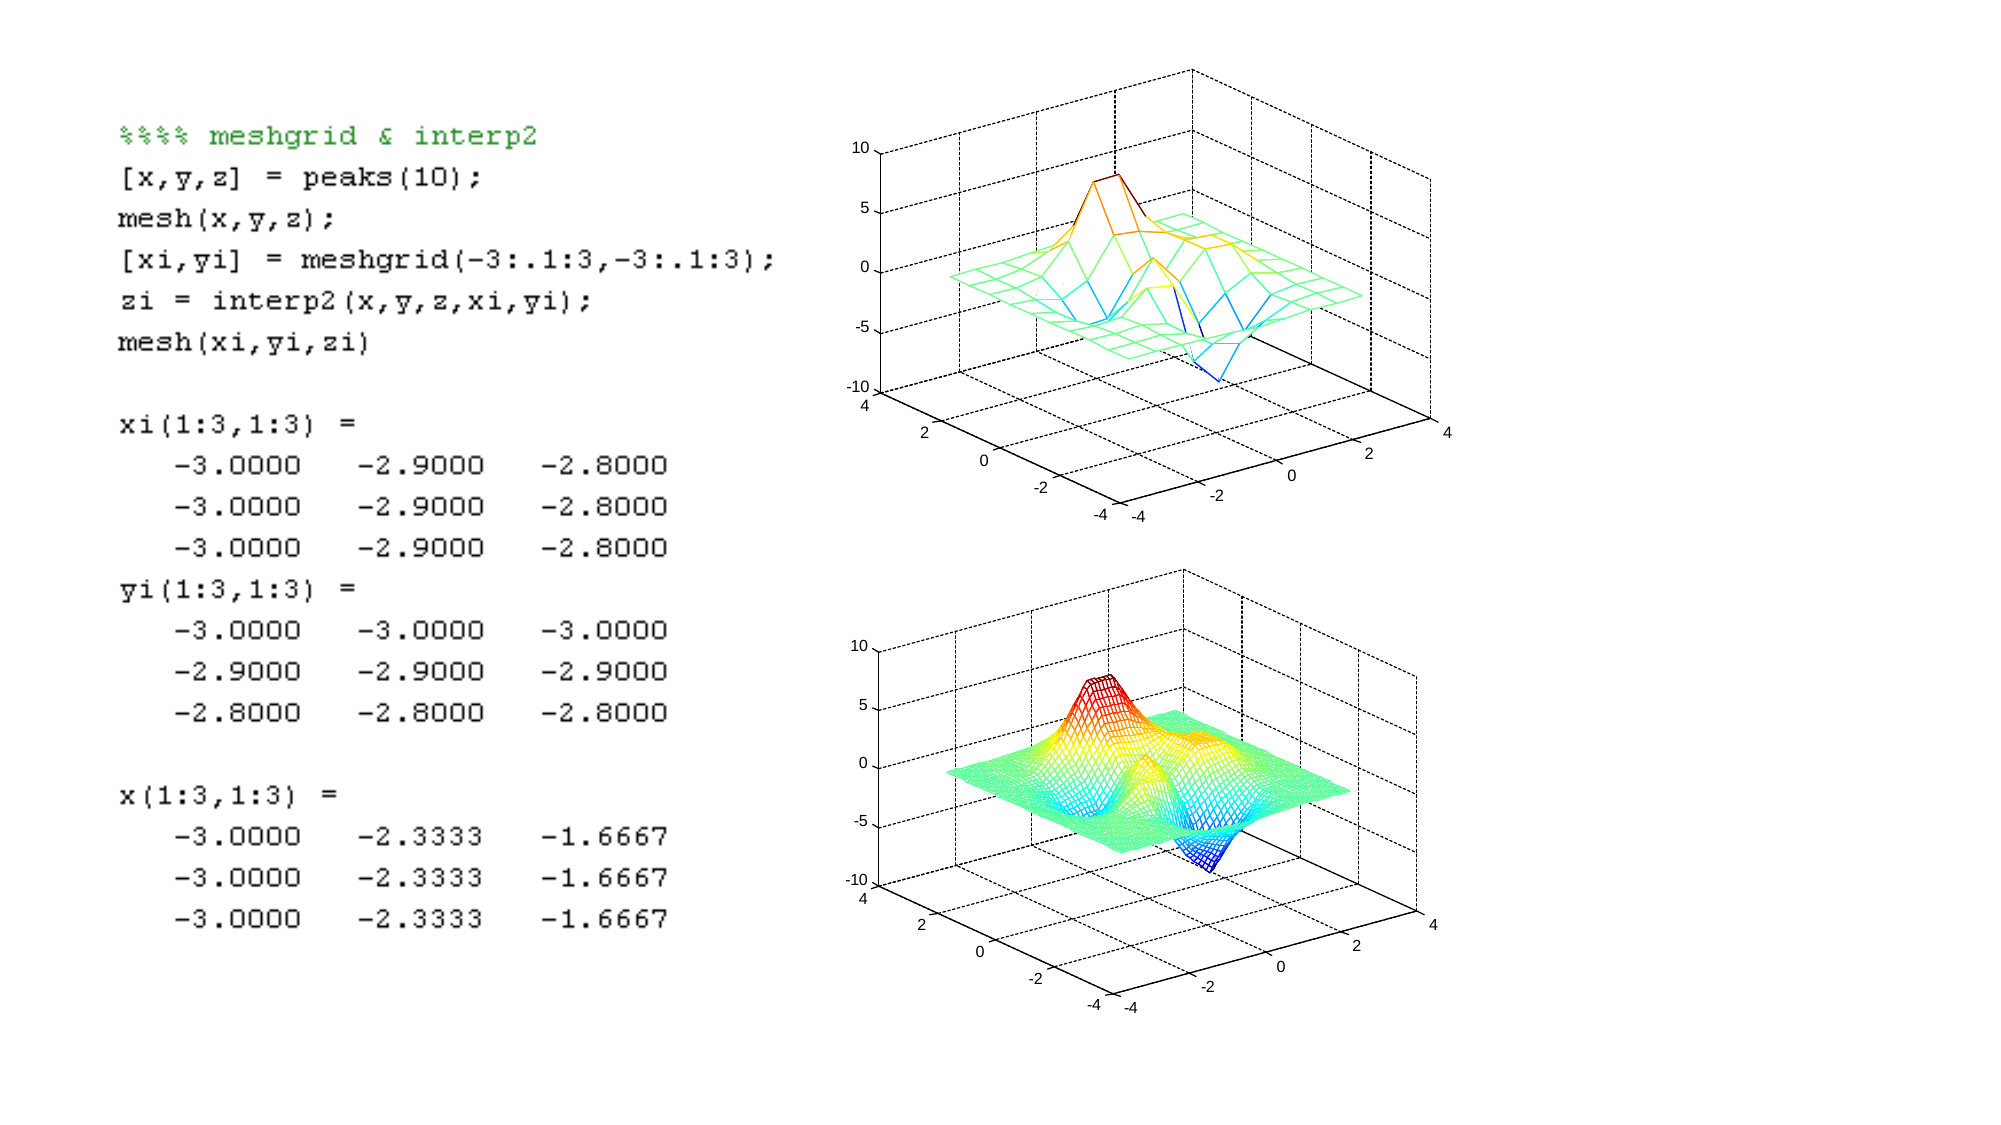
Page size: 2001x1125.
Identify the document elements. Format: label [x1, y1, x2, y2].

picture [96, 30, 1500, 1052]
